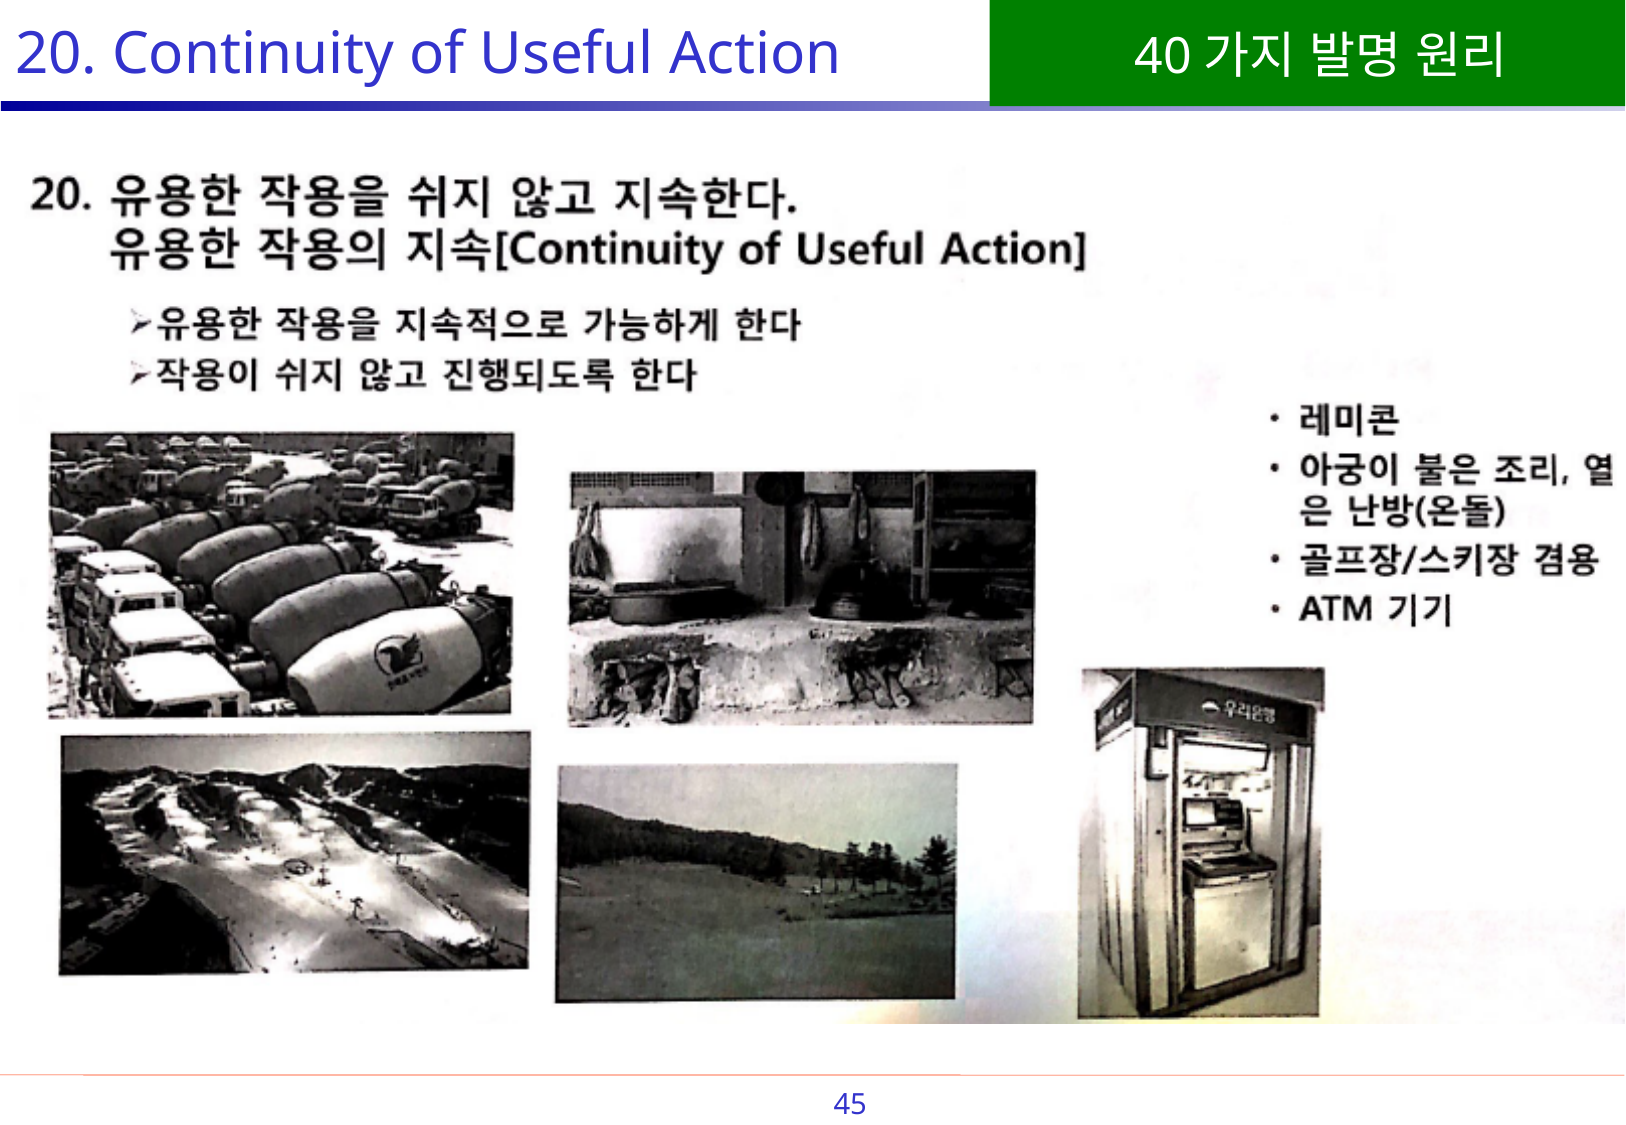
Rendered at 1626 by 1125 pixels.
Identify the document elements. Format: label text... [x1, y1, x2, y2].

title 20. Continuity of Useful Action [0, 0, 1382, 101]
picture [18, 160, 1625, 1024]
